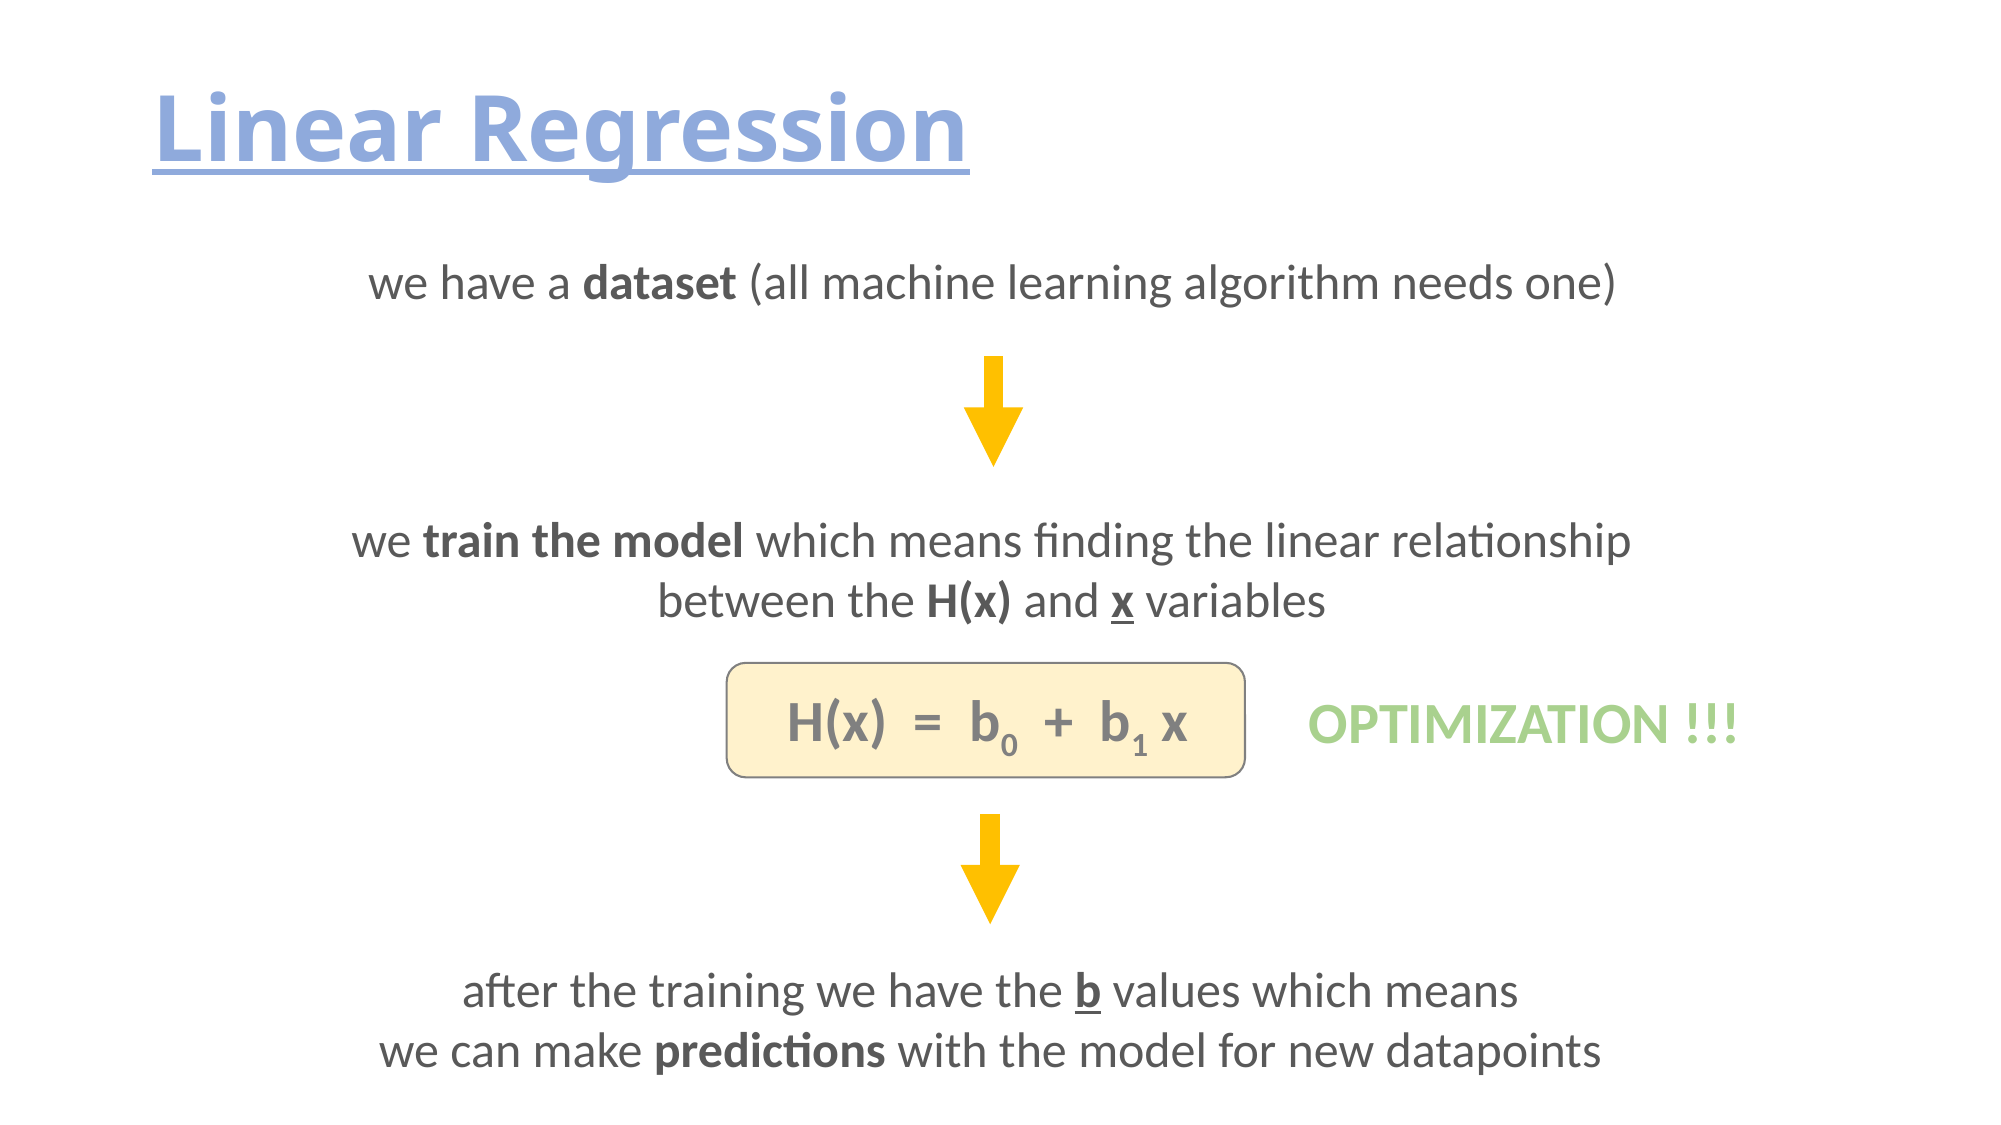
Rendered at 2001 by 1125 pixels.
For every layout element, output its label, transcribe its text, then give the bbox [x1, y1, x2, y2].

text_box we have a dataset (all machine learning algorithm needs one) [353, 242, 1634, 318]
text_box [725, 661, 1247, 779]
text_box after the training we have the b values which means we can make predictions with the model for new datapoints [364, 950, 1617, 1086]
text_box we train the model which means finding the linear relationship between the H(x) and x variables [336, 500, 1647, 636]
text_box OPTIMIZATION !!! [1294, 677, 1756, 763]
title Linear Regression [137, 23, 1863, 241]
text_box H(x) = b0 + b1 x [772, 676, 1204, 771]
